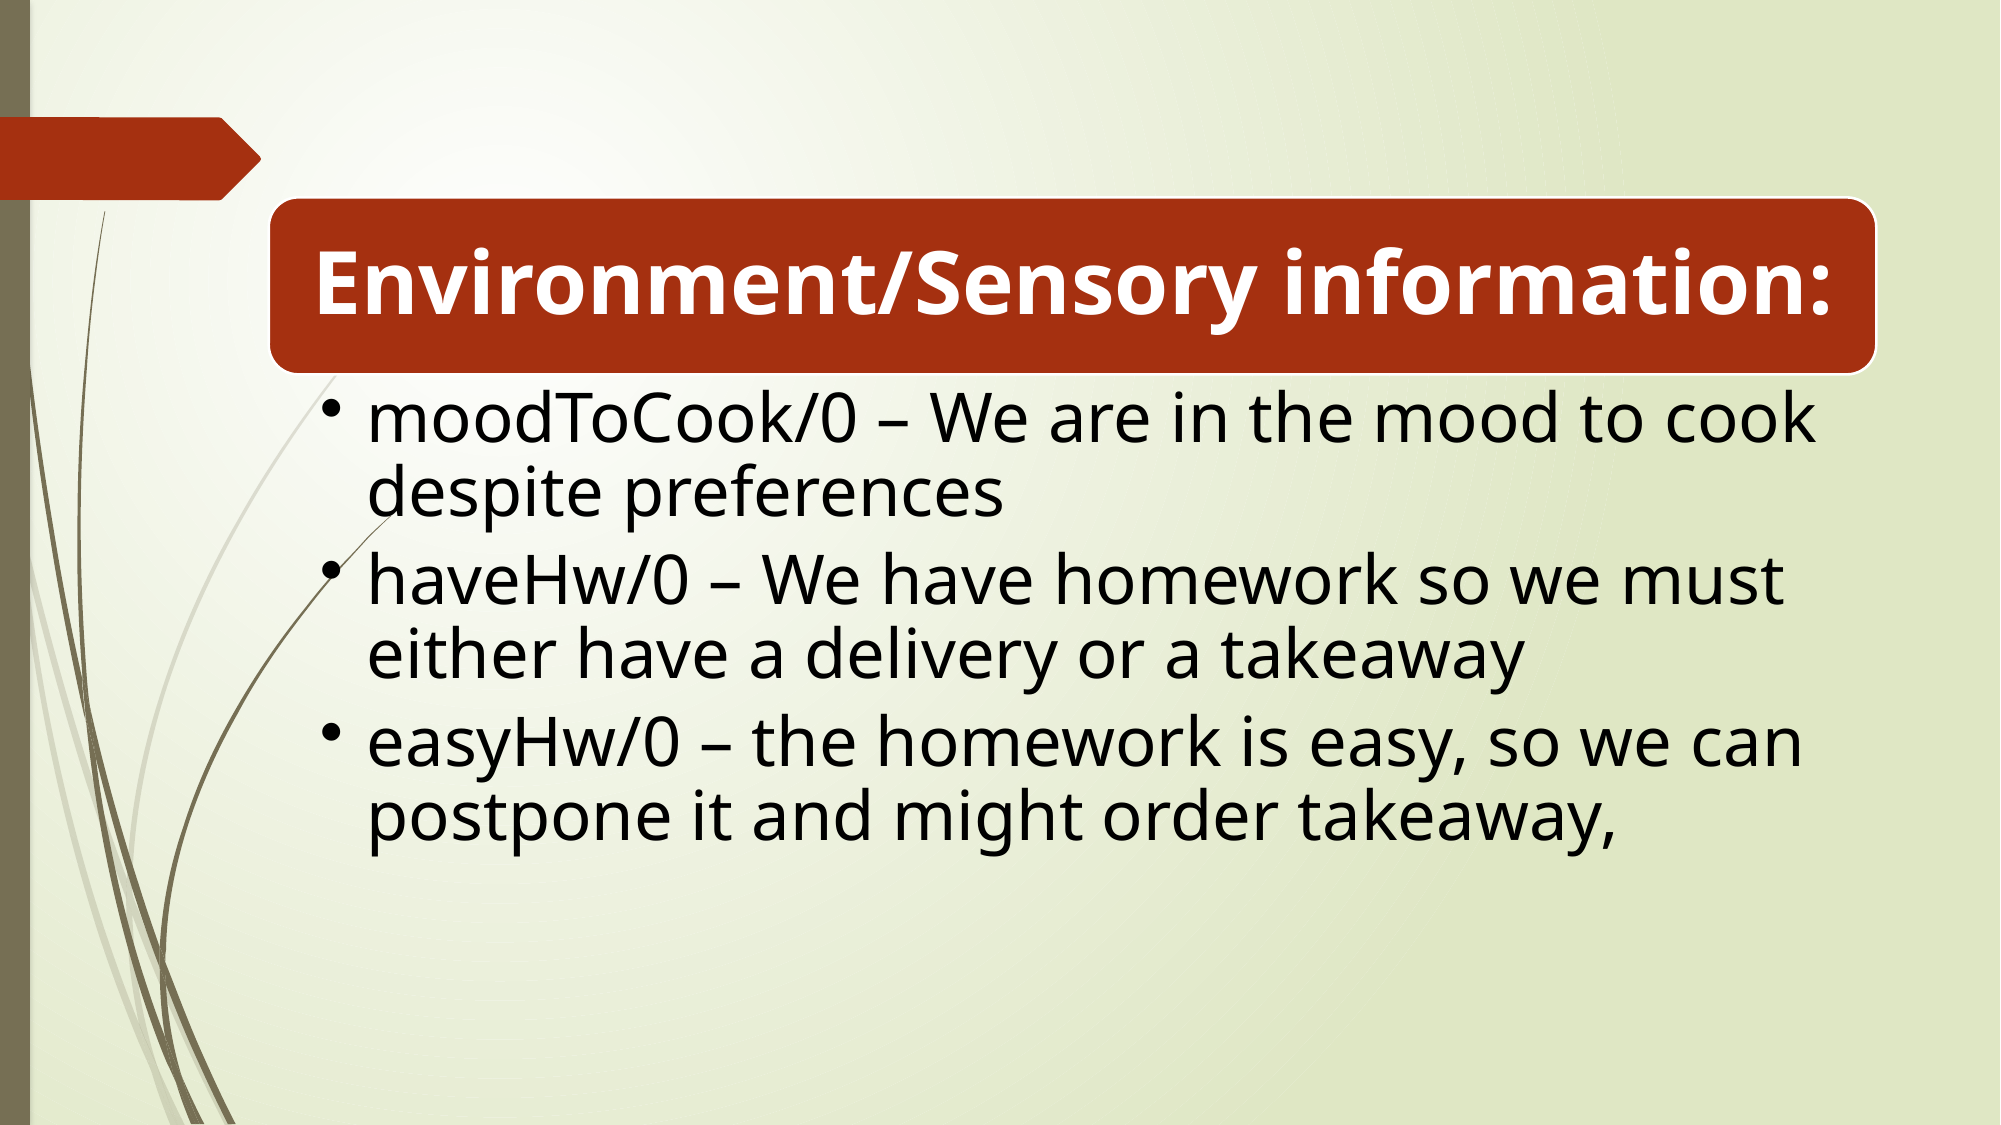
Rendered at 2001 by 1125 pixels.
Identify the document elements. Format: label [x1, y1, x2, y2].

list [268, 182, 1877, 978]
